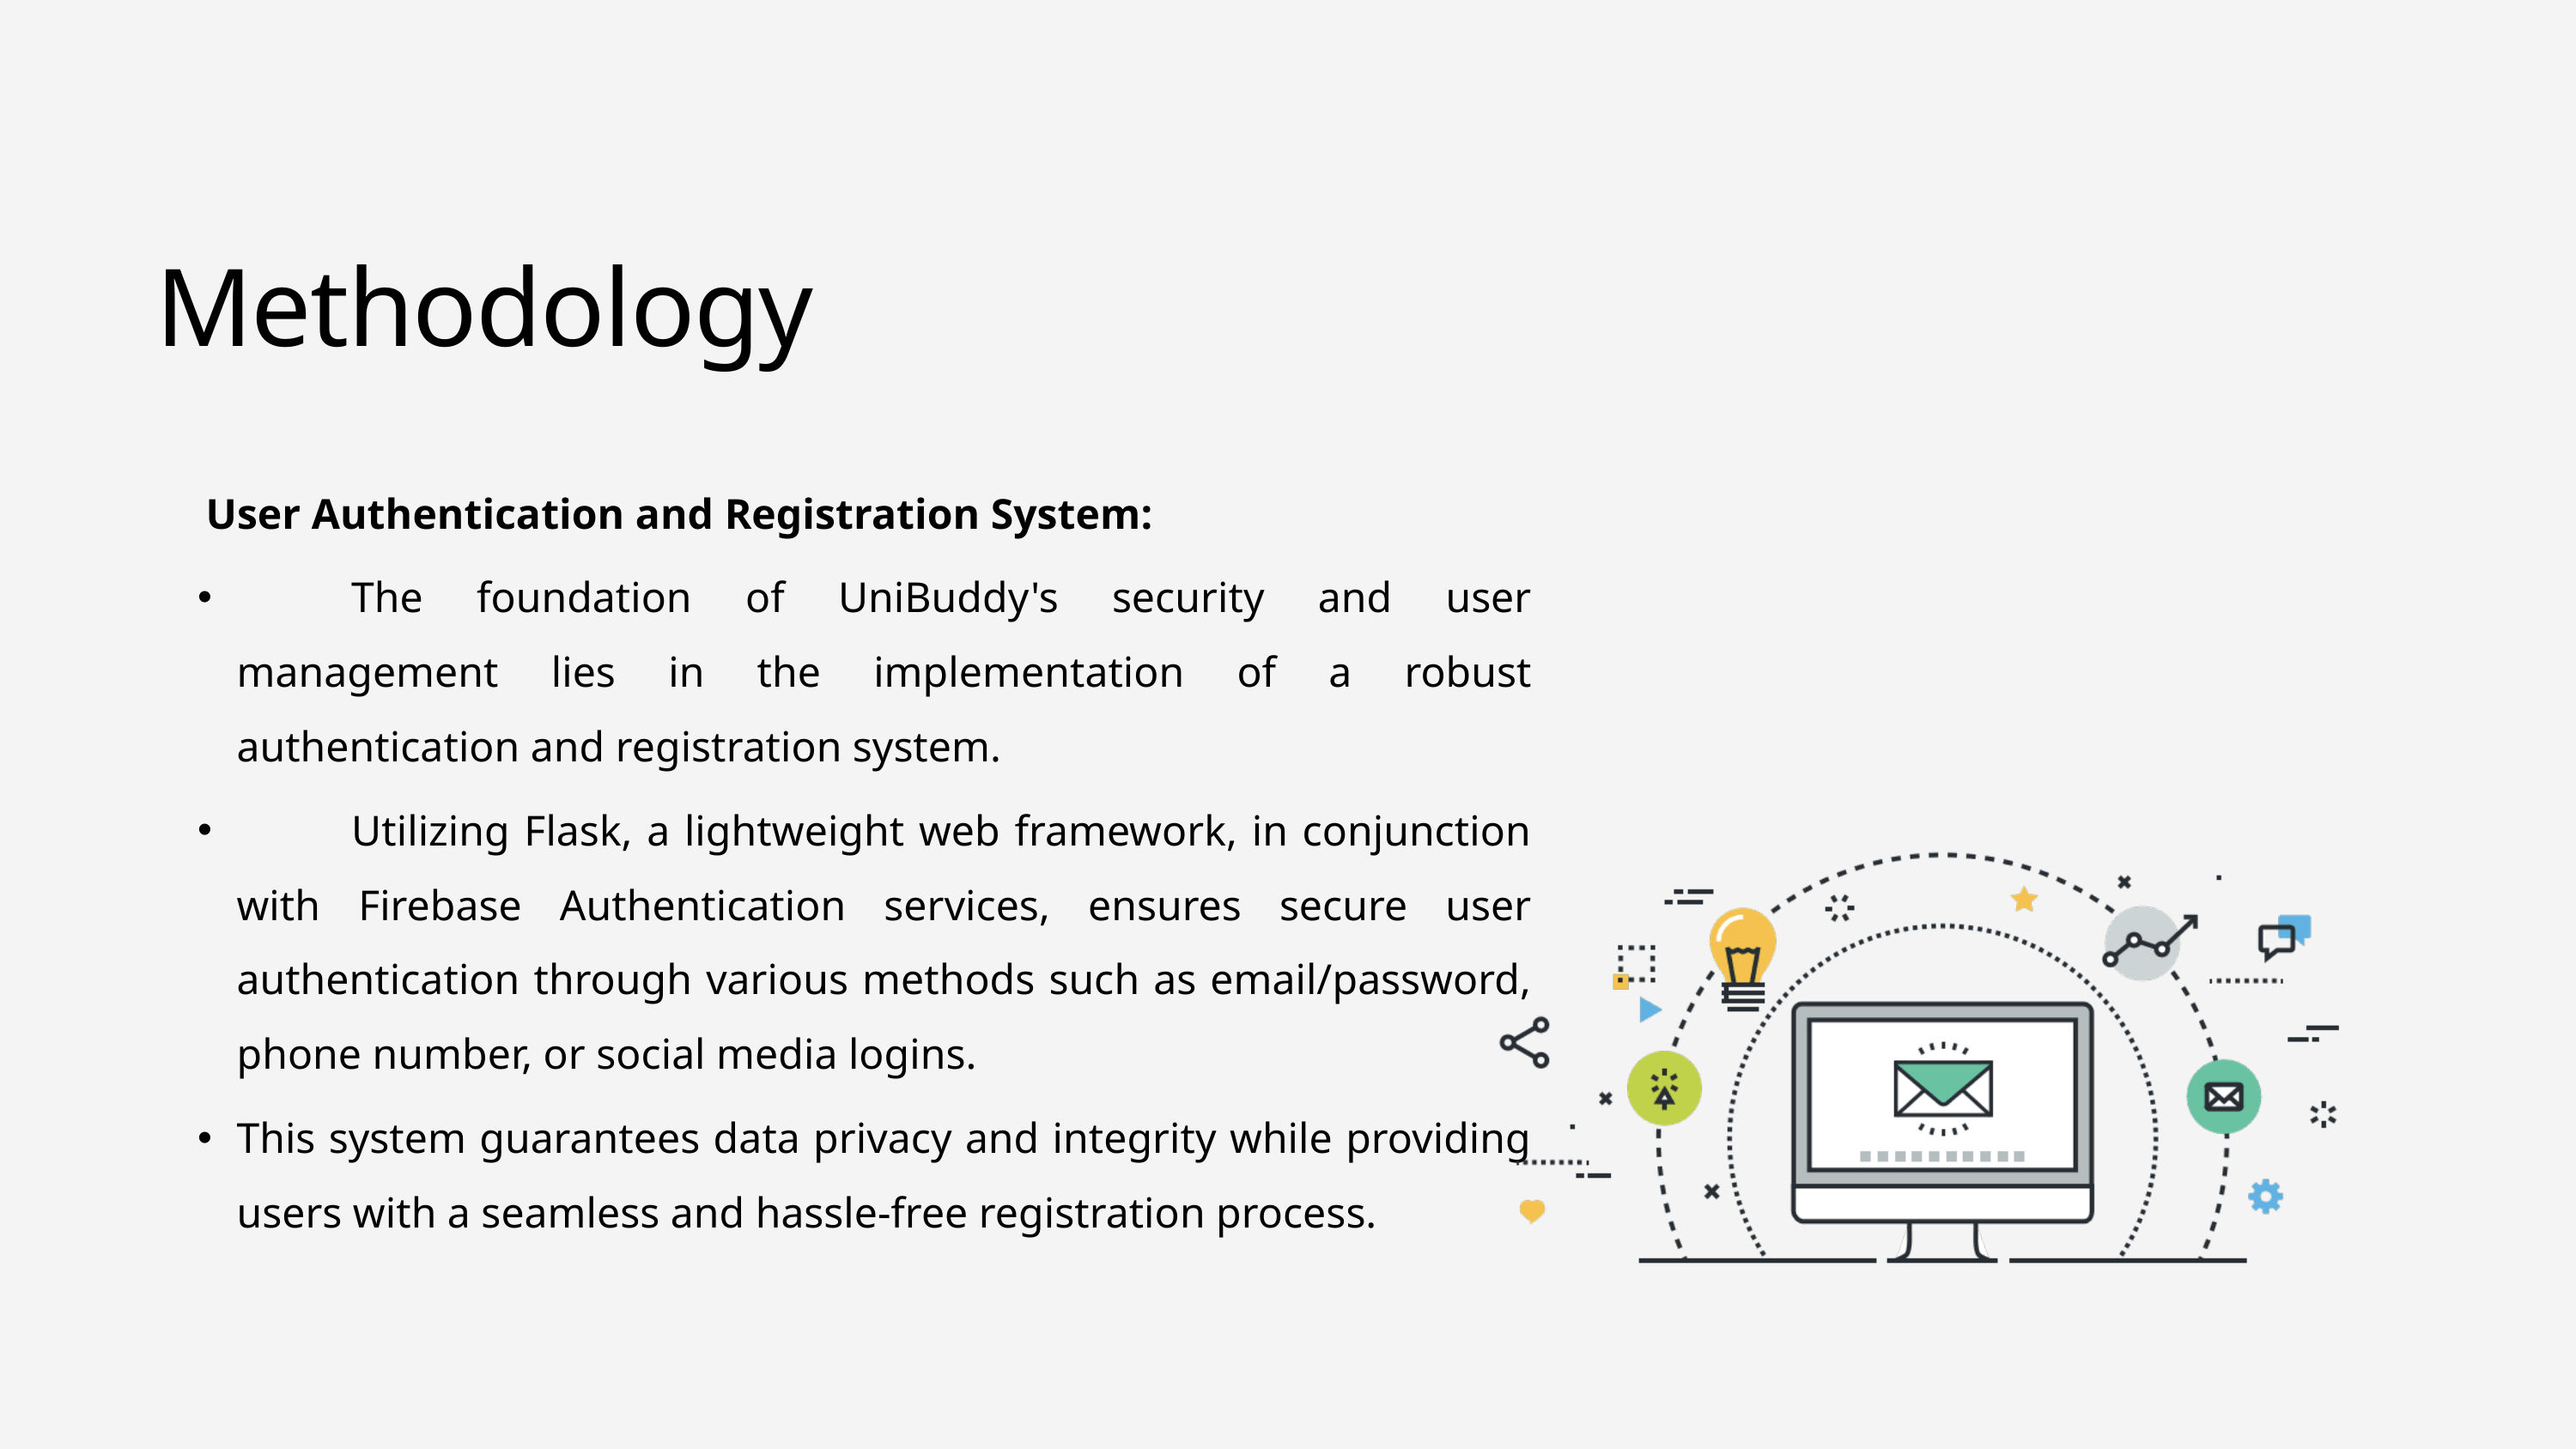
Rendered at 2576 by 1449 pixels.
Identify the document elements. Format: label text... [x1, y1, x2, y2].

text_box Methodology [155, 144, 1814, 368]
text_box User Authentication and Registration System: The foundation of UniBuddy's security and user management lies in the implementation of a robust authentication and registration system. Utilizing Flask, a lightweight web framework, in conjunction with Firebase Authentication services, ensures secure user authentication through various methods such as email/password, phone number, or social media logins. This system guarantees data privacy and integrity while providing users with a seamless and hassle-free registration process. [150, 456, 1546, 1247]
picture [1427, 761, 2418, 1361]
